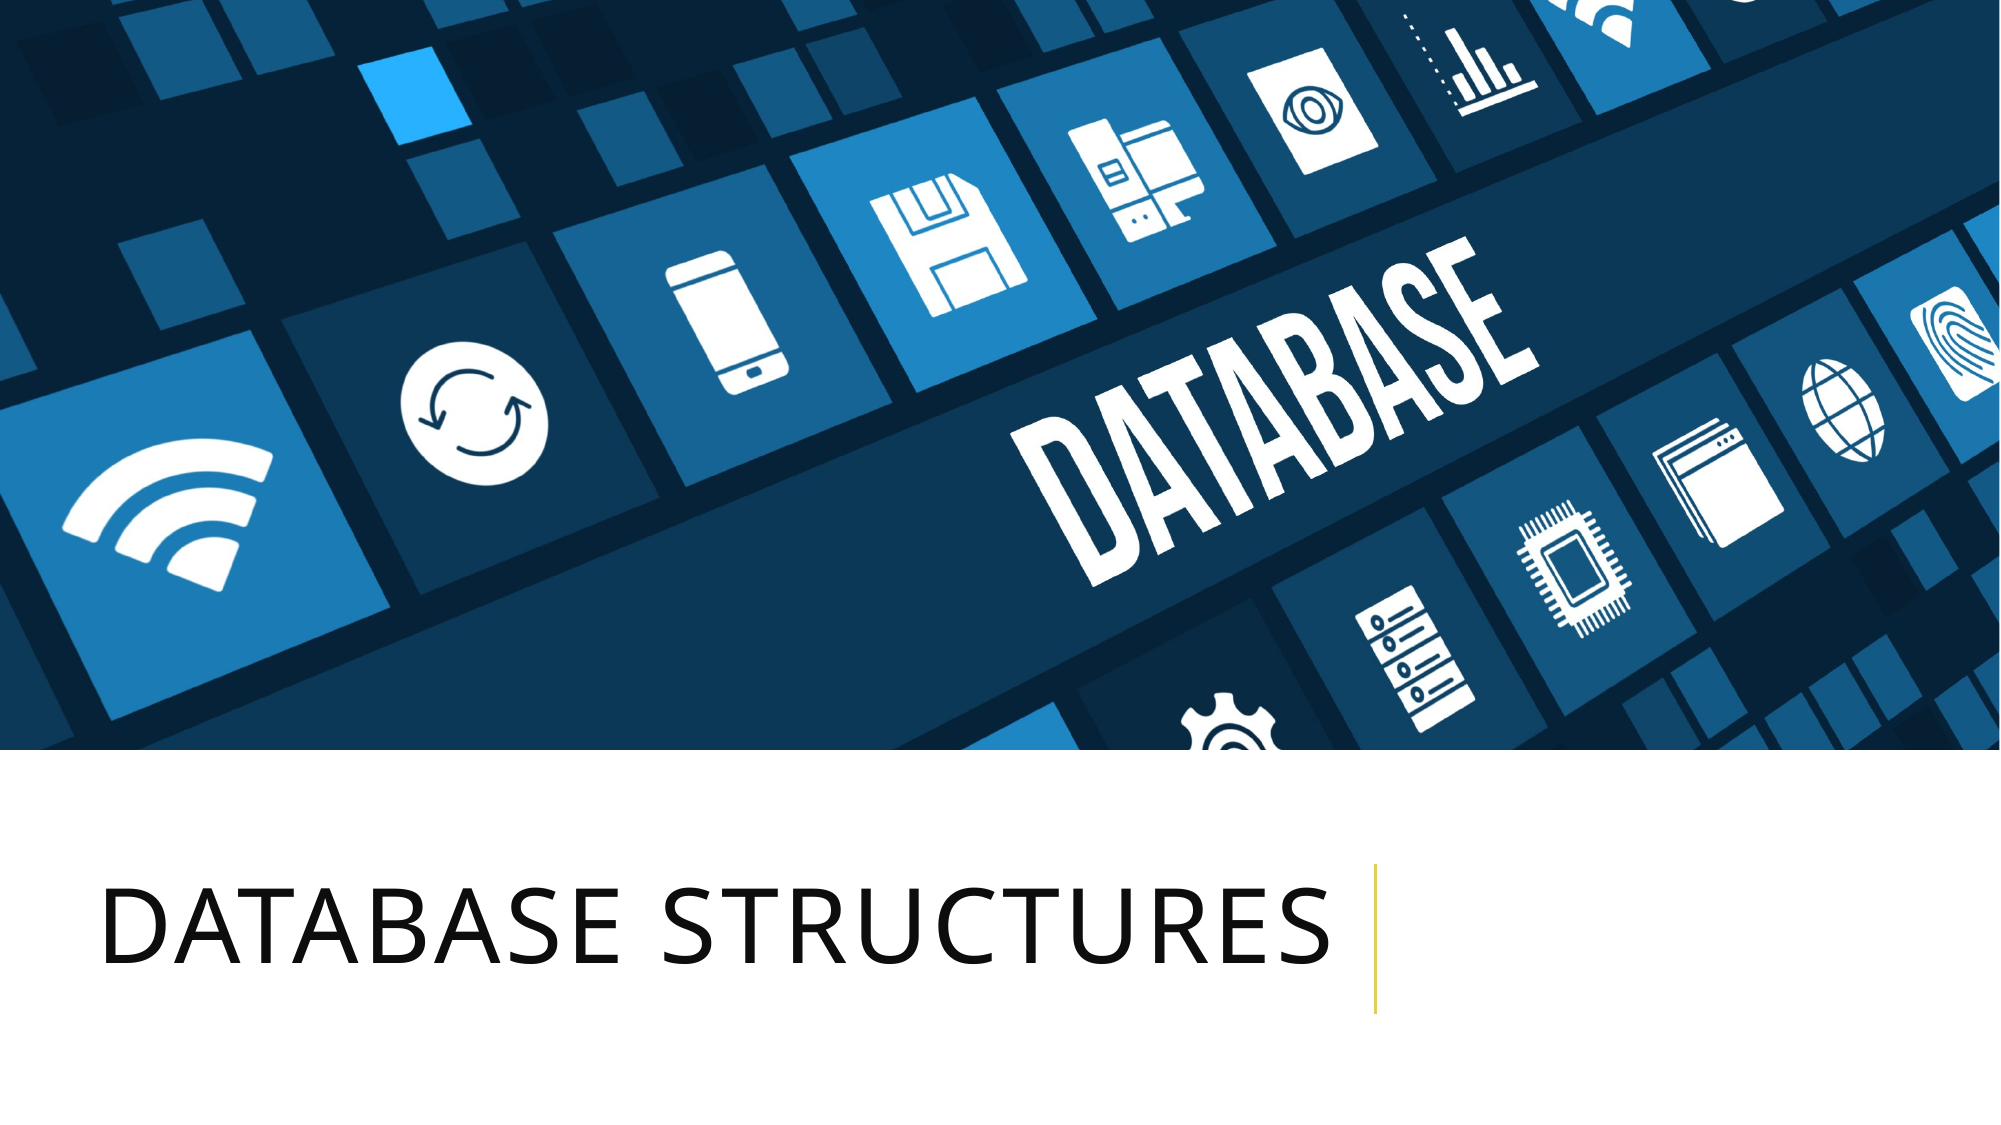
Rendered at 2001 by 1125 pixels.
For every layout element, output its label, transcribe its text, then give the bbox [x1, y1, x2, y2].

title Database structures [75, 813, 1350, 1054]
picture [0, 0, 2000, 751]
